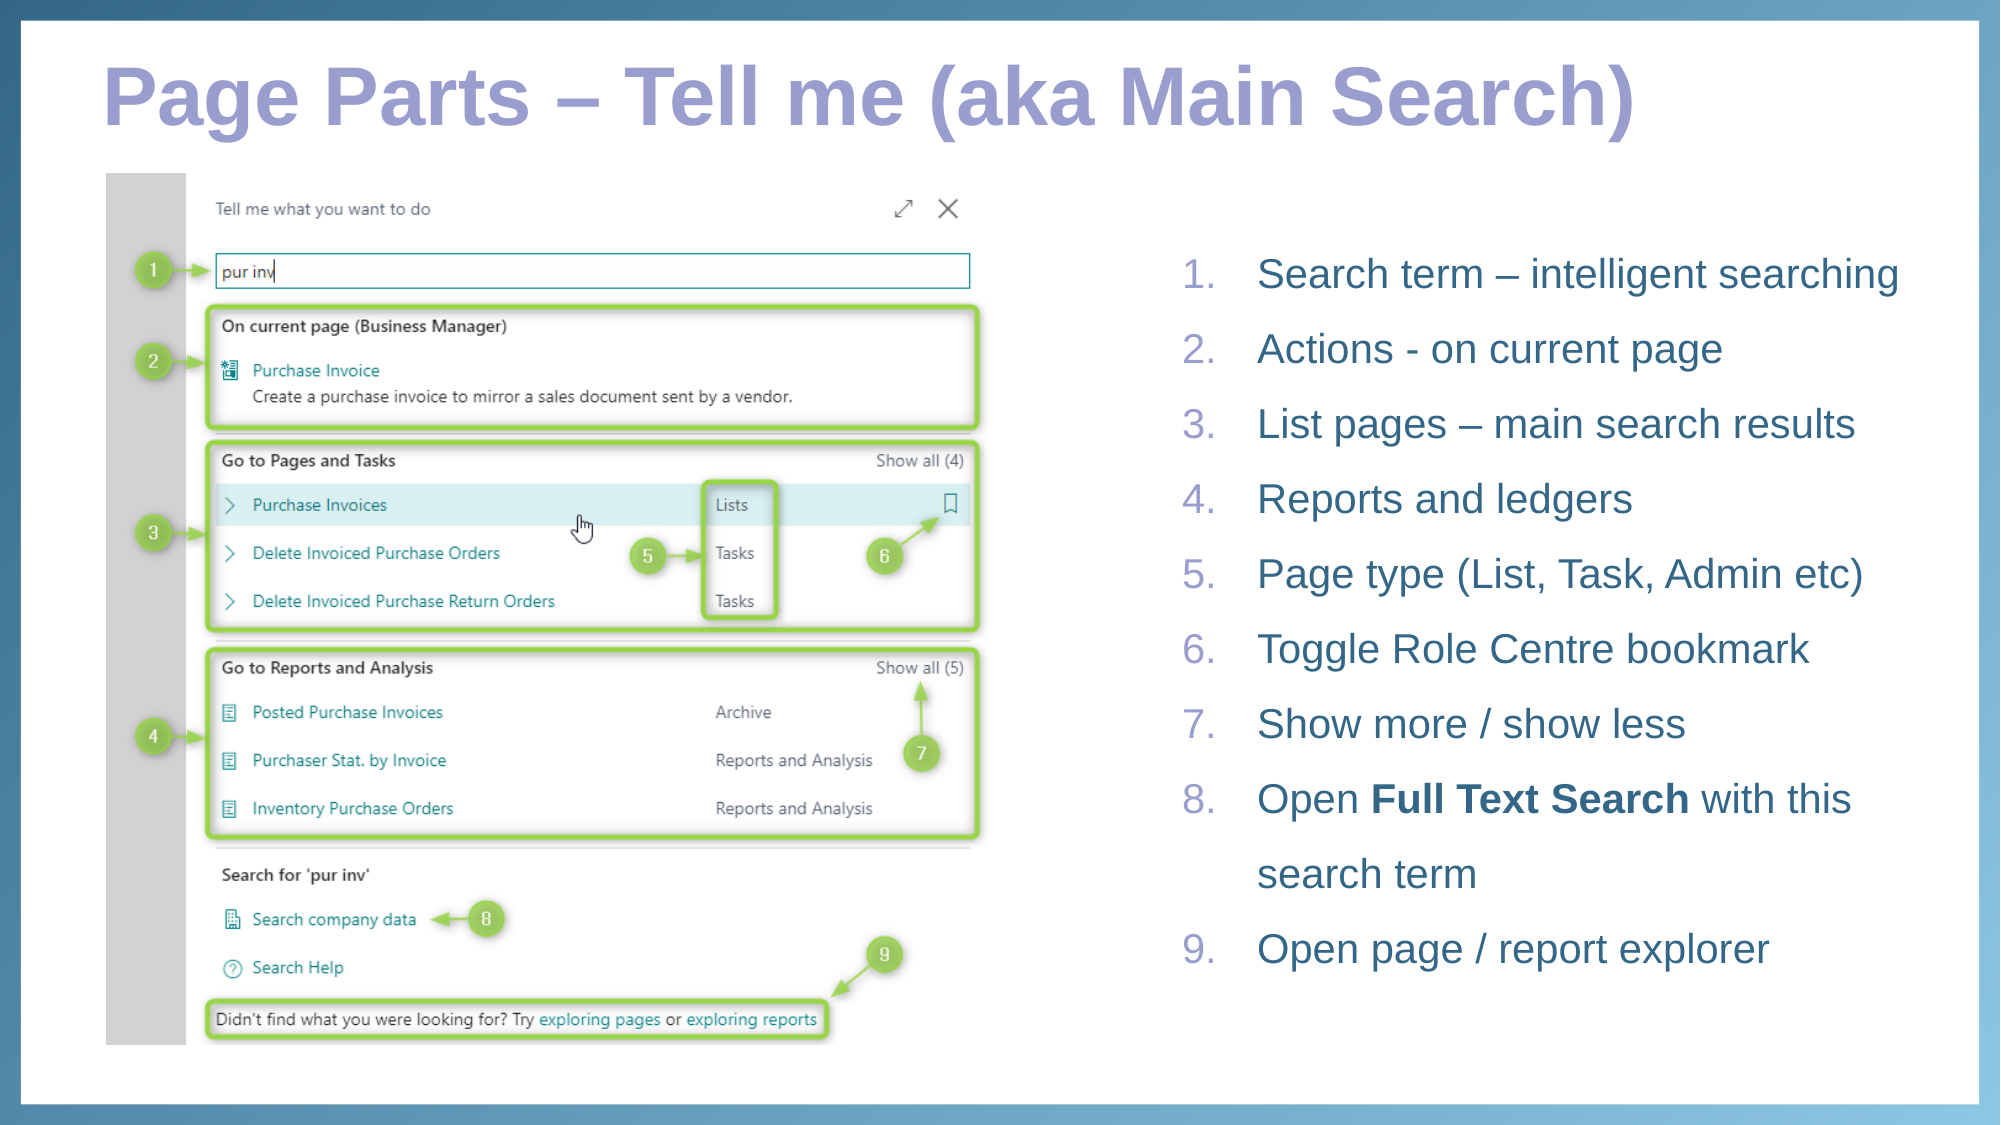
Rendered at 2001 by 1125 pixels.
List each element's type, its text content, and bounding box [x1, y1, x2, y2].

text_box Page Parts – Tell me (aka Main Search) [86, 54, 1877, 159]
text_box Search term – intelligent searching Actions - on current page List pages – main search results Reports and ledgers Page type (List, Task, Admin etc) Toggle Role Centre bookmark Show more / show less Open Full Text Search with this search term Open page / report explorer [1167, 214, 1966, 1060]
picture [106, 173, 1000, 1045]
